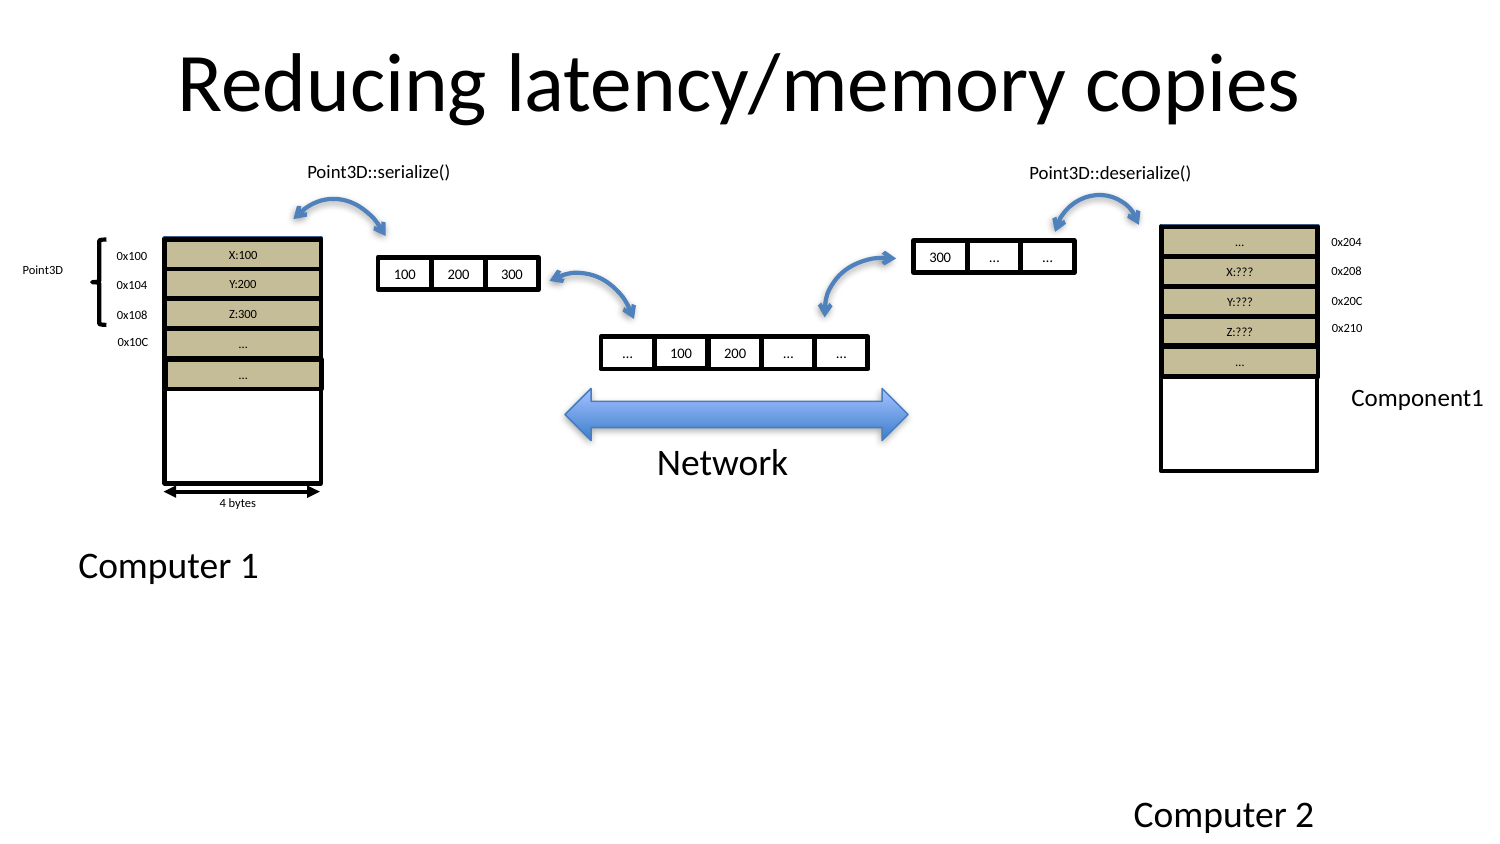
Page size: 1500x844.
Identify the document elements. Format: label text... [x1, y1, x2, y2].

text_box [913, 240, 1075, 274]
text_box … [165, 359, 322, 390]
text_box [163, 236, 323, 391]
text_box 0x10C [102, 326, 164, 357]
text_box … [1161, 226, 1316, 256]
text_box Point3D::deserialize() [1014, 153, 1207, 191]
text_box Point3D::serialize() [292, 152, 466, 190]
text_box 0x104 [107, 269, 162, 299]
text_box [1052, 192, 1141, 240]
text_box 0x100 [107, 240, 162, 269]
text_box … [1162, 347, 1319, 377]
text_box [1159, 224, 1319, 473]
text_box Computer 2 [1118, 783, 1330, 843]
text_box Z:??? [1161, 316, 1318, 346]
text_box [91, 238, 107, 326]
text_box 0x210 [1317, 312, 1378, 343]
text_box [377, 257, 539, 291]
title Reducing latency/memory copies [0, 20, 1490, 162]
text_box [293, 196, 386, 297]
text_box 0x204 [1316, 226, 1377, 255]
text_box X:??? [1161, 256, 1316, 286]
text_box Y:200 [165, 269, 322, 299]
text_box Network [642, 430, 804, 491]
text_box 4 bytes [204, 499, 272, 518]
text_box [600, 336, 869, 370]
text_box Computer 1 [63, 533, 275, 593]
text_box 0x108 [107, 299, 163, 326]
text_box [564, 387, 909, 442]
text_box Y:??? [1161, 286, 1316, 316]
text_box X:100 [165, 239, 312, 269]
text_box [817, 250, 906, 332]
text_box 0x208 [1316, 255, 1377, 285]
text_box Z:300 [165, 299, 322, 328]
text_box Component1 [1336, 373, 1500, 419]
text_box … [165, 328, 322, 359]
text_box 0x20C [1316, 285, 1378, 316]
text_box Point3D [7, 254, 78, 285]
text_box [162, 357, 323, 486]
text_box [549, 269, 636, 360]
